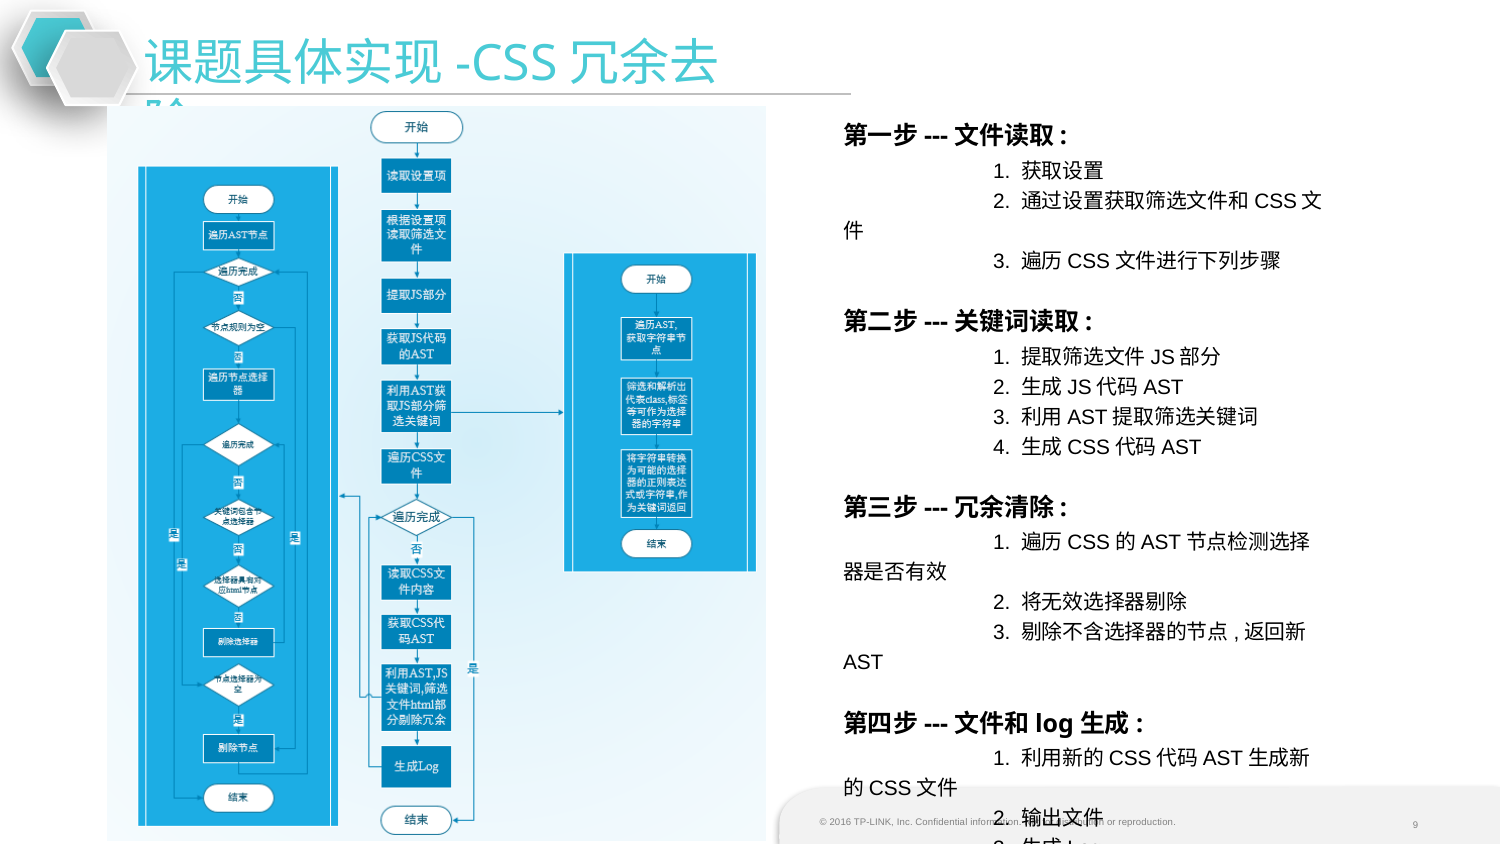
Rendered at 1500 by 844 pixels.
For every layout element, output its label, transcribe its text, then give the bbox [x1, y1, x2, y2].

list 第一步---文件读取: 1. 获取设置 2. 通过设置获取筛选文件和CSS文件 3. 遍历CSS文件进行下列步骤 第二步---关键词读取: 1. 提取筛选文件JS部分 2. 生成JS代码AST 3. 利用AST提取筛选关键词 4. 生成CSS代码AST 第三步---冗余清除: 1. 遍历CSS的AST节点检测选择器是否有效 2. 将无效选择器剔除 3. 剔除不含选择器的节点,返回新AST 第四步---文件和log生成: 1. 利用新的CSS代码AST生成新的CSS文件 2. 输出文件 3. 生成Log [828, 106, 1344, 736]
picture [106, 106, 766, 841]
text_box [12, 10, 852, 106]
